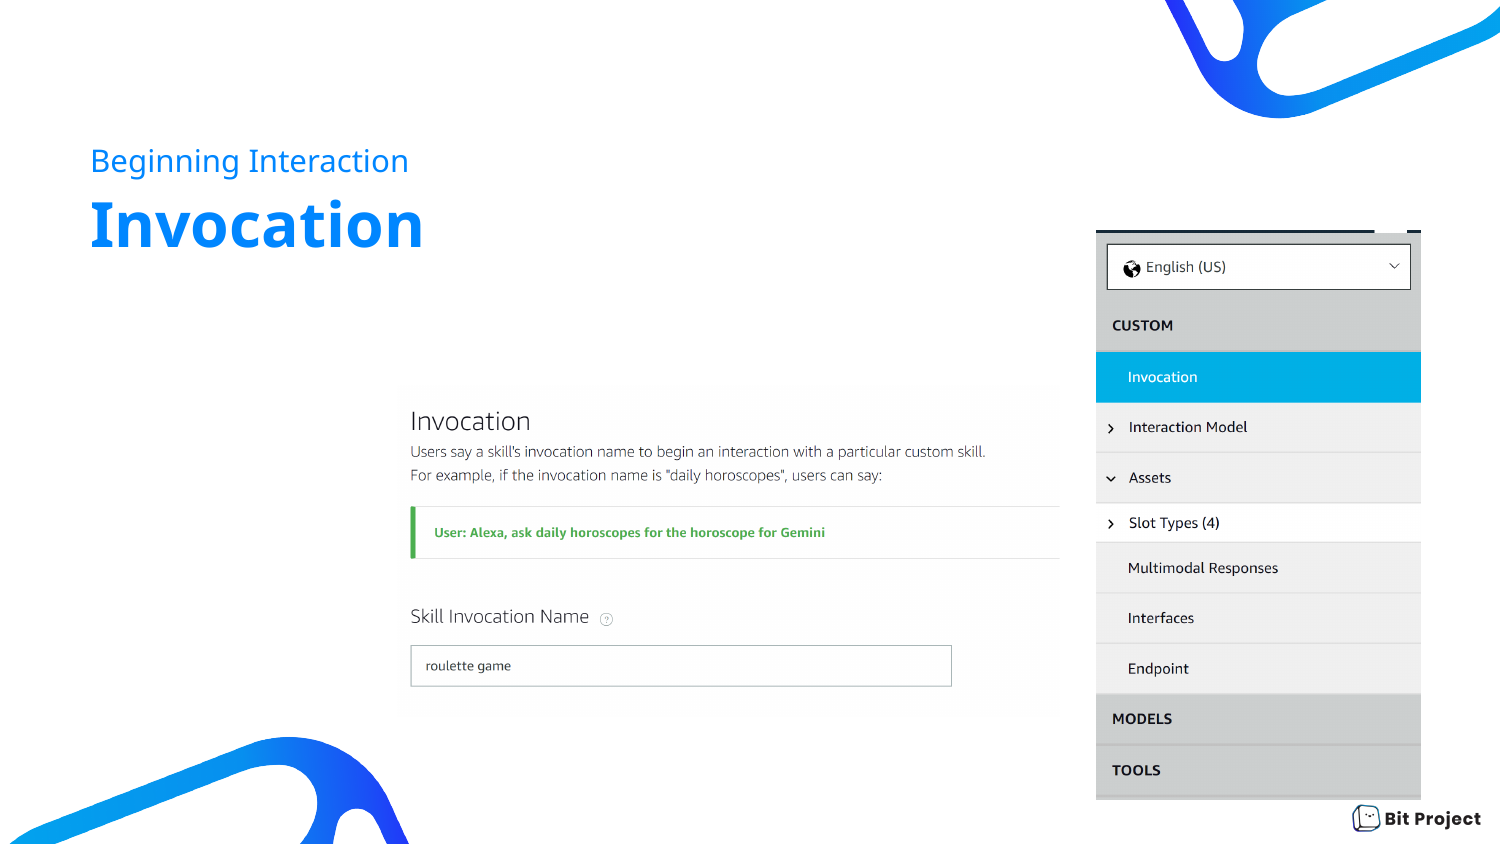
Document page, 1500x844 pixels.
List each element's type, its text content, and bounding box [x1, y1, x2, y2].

title Beginning Interaction [75, 125, 732, 181]
picture [0, 385, 1060, 844]
title Invocation [75, 181, 732, 265]
picture [1132, 0, 1500, 143]
picture [1349, 803, 1484, 834]
picture [1095, 229, 1421, 351]
picture [1095, 403, 1421, 800]
